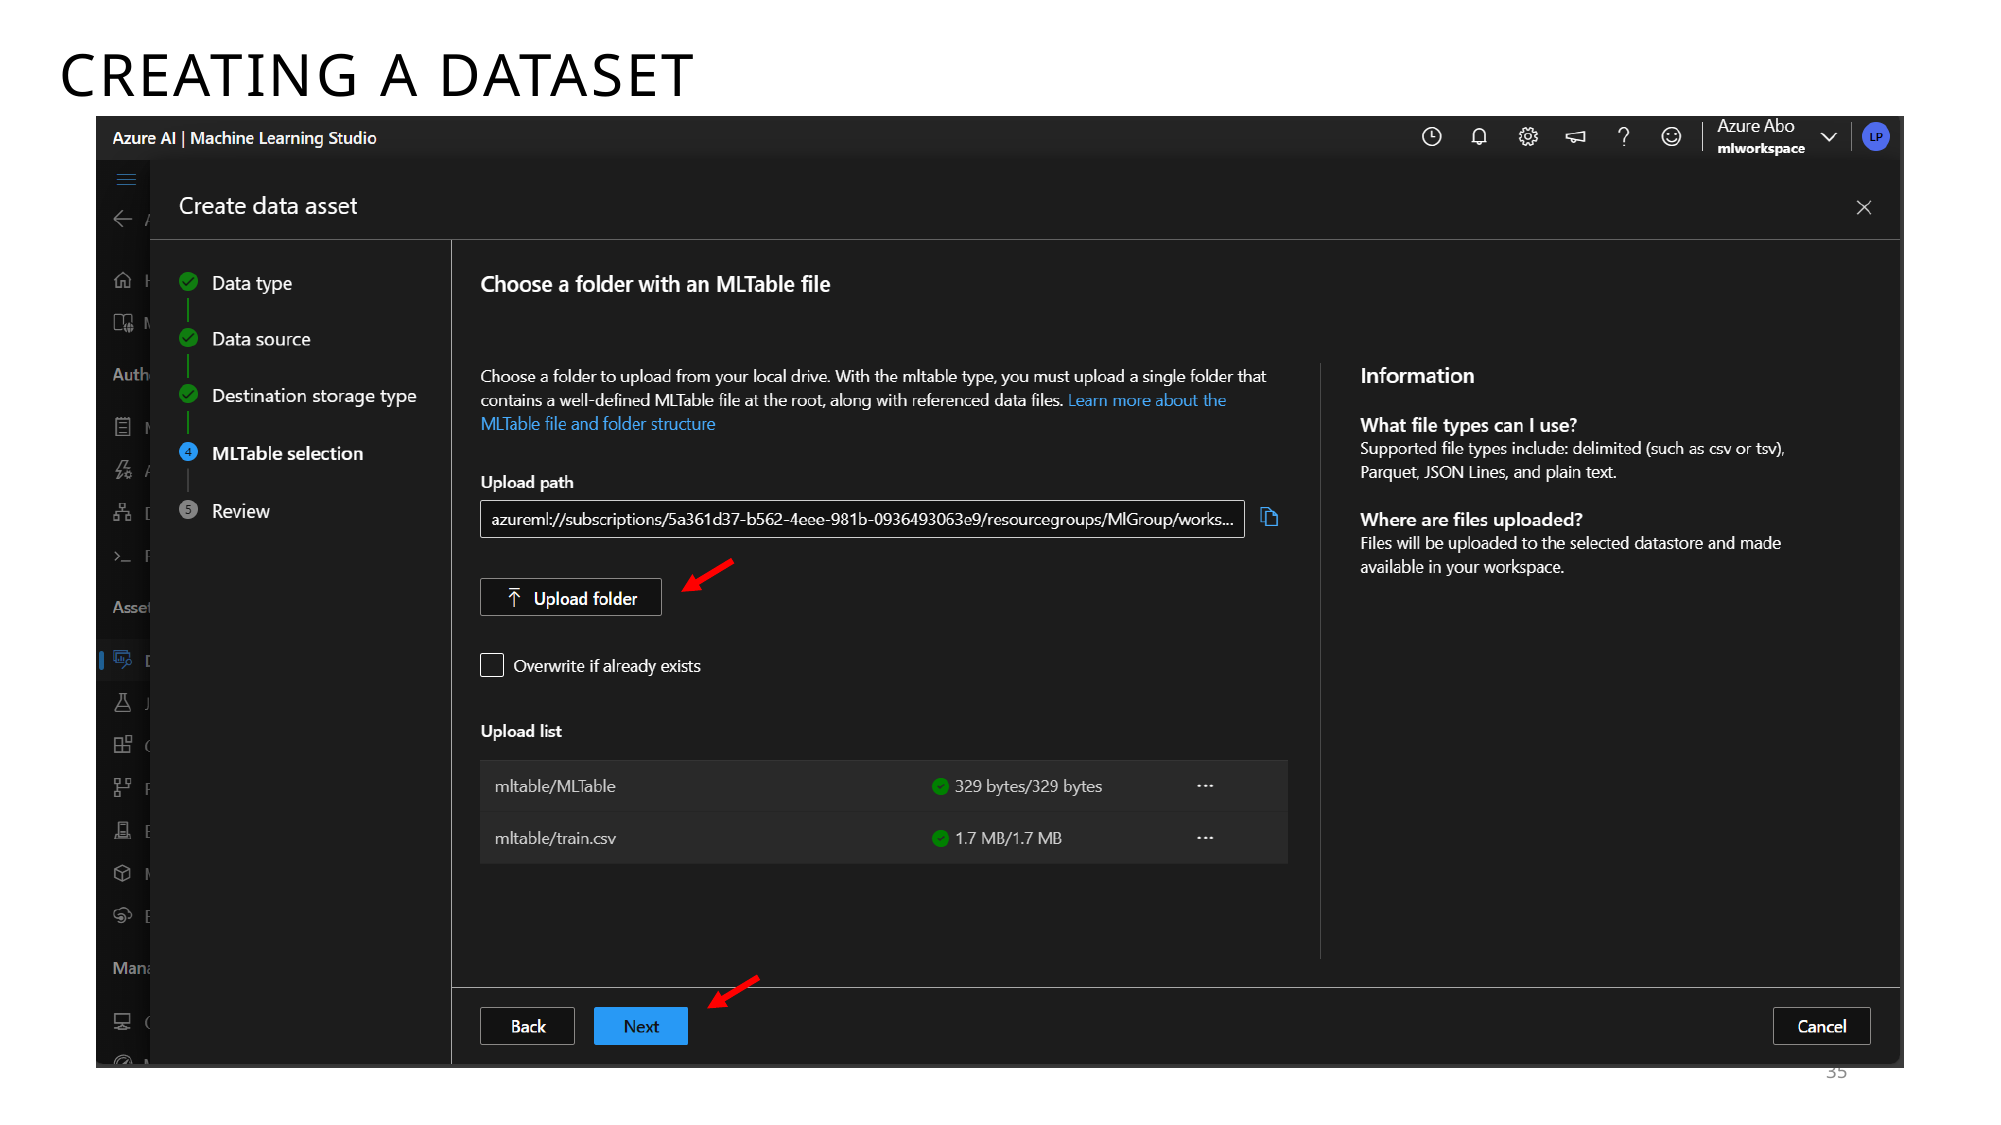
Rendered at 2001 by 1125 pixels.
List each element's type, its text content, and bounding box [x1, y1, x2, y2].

picture [96, 116, 1904, 1068]
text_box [706, 977, 759, 1009]
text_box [681, 560, 733, 592]
slide_number 35 [1412, 1068, 1863, 1103]
title Creating a dataset [44, 39, 932, 117]
